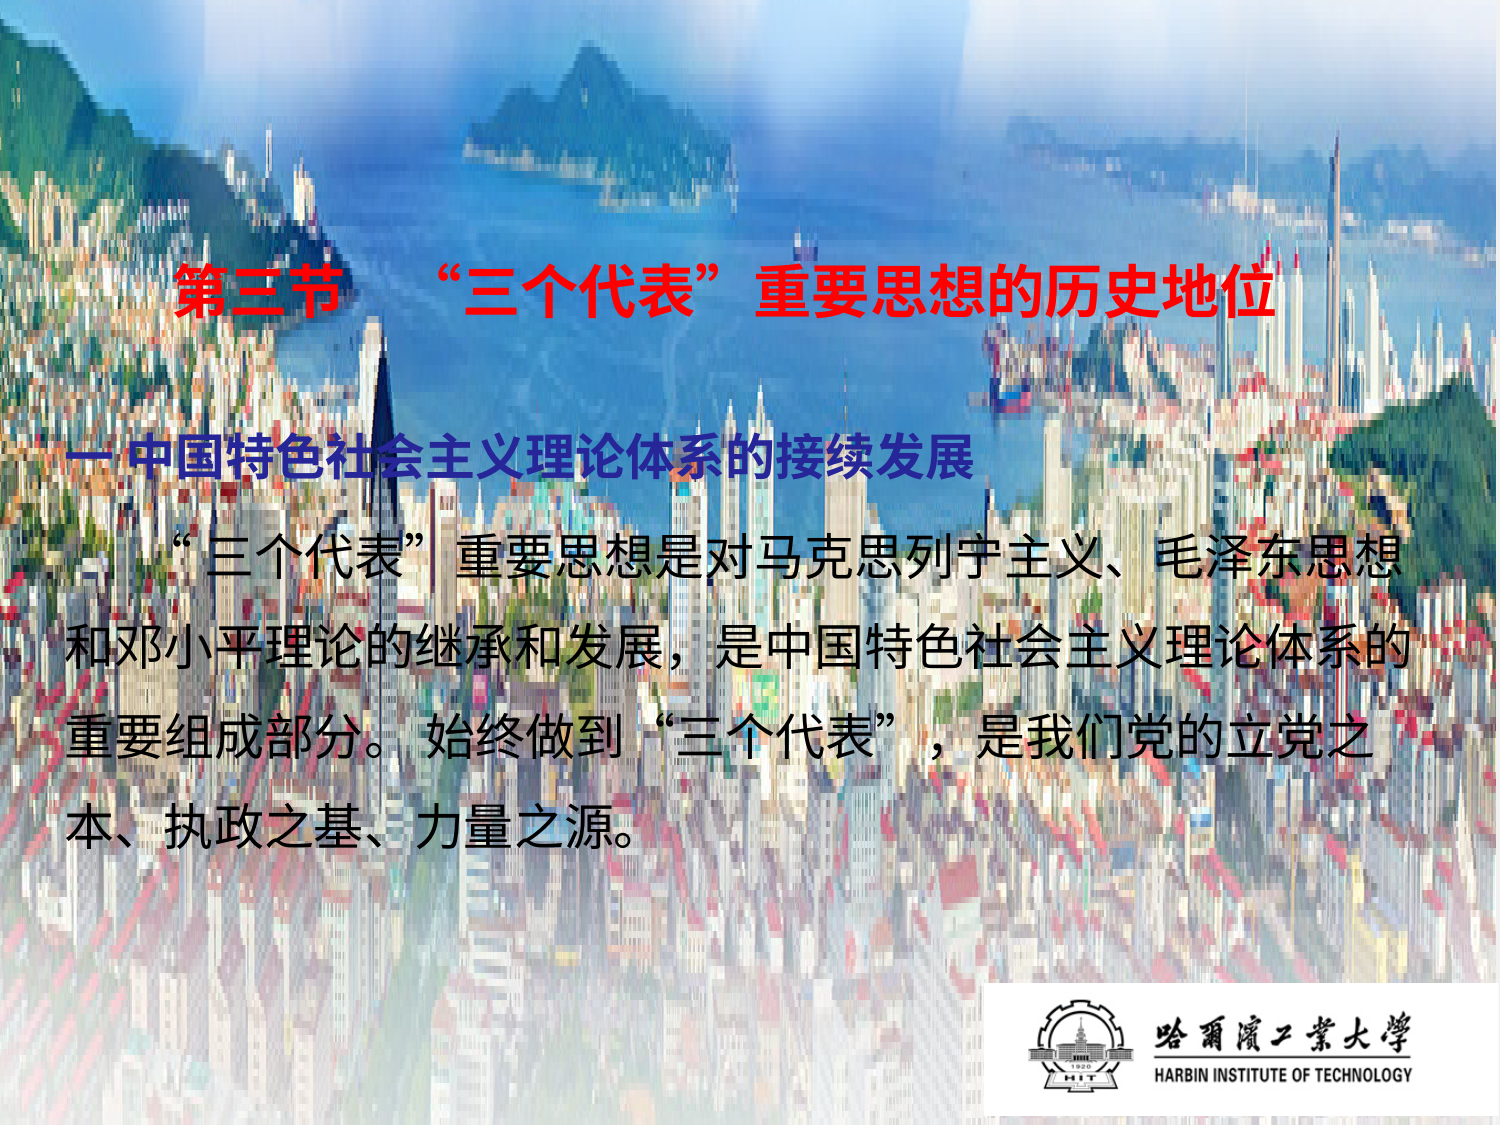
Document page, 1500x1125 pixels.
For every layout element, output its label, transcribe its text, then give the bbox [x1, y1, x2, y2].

title 第三节 “三个代表”重要思想的历史地位 [49, 210, 1400, 333]
list 一 中国特色社会主义理论体系的接续发展 “三个代表”重要思想是对马克思列宁主义、毛泽东思想和邓小平理论的继承和发展，是中国特色社会主义理论体系的重要组成部分。 始终做到“三个代表”，是我们党的立党之本、执政之基、力量之源。 [49, 388, 1443, 975]
picture [0, 0, 1500, 1125]
